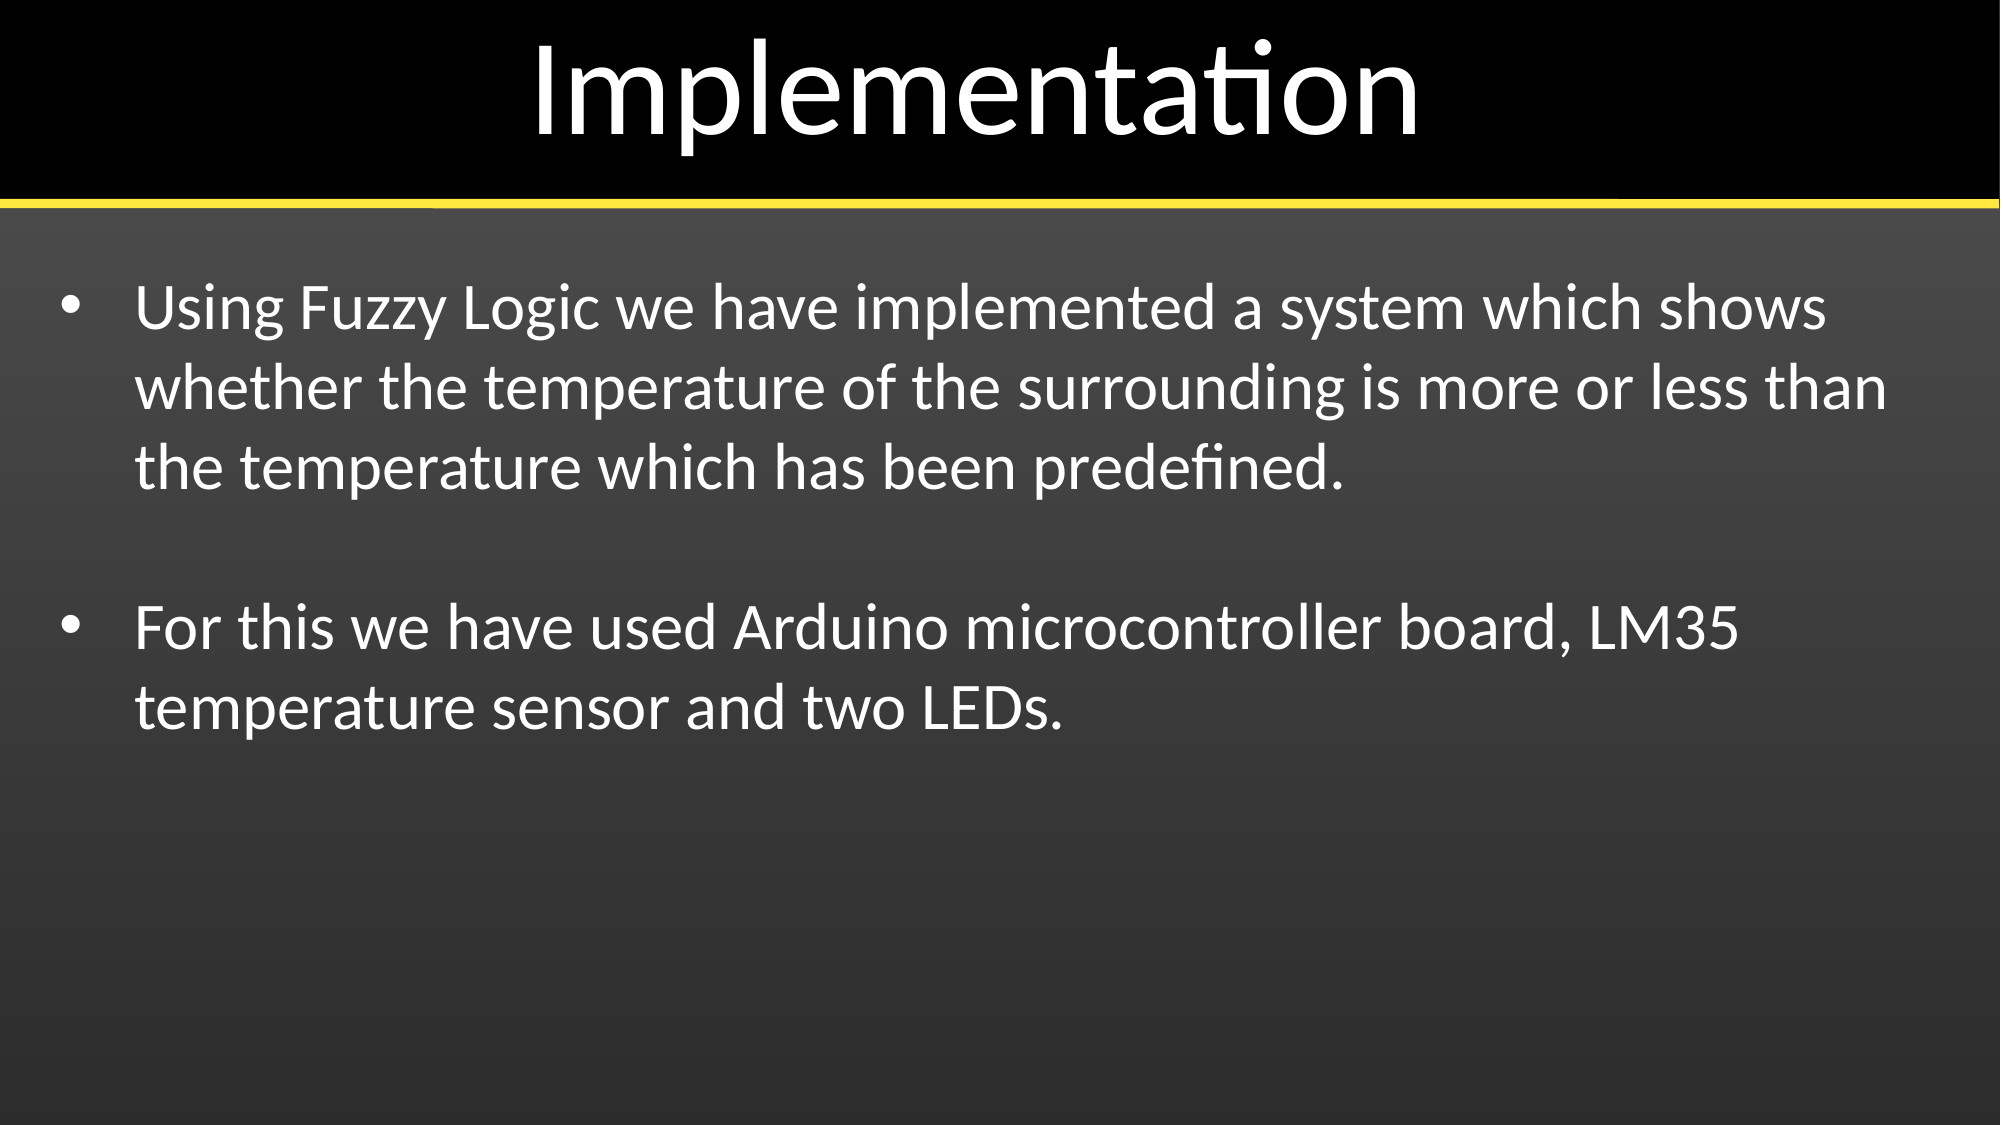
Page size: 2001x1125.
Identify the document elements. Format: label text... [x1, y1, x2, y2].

text_box Using Fuzzy Logic we have implemented a system which shows whether the temperature of the surrounding is more or less than the temperature which has been predefined. For this we have used Arduino microcontroller board, LM35 temperature sensor and two LEDs. [44, 255, 1963, 831]
text_box [0, 0, 2000, 204]
text_box Implementation [513, 8, 1440, 172]
